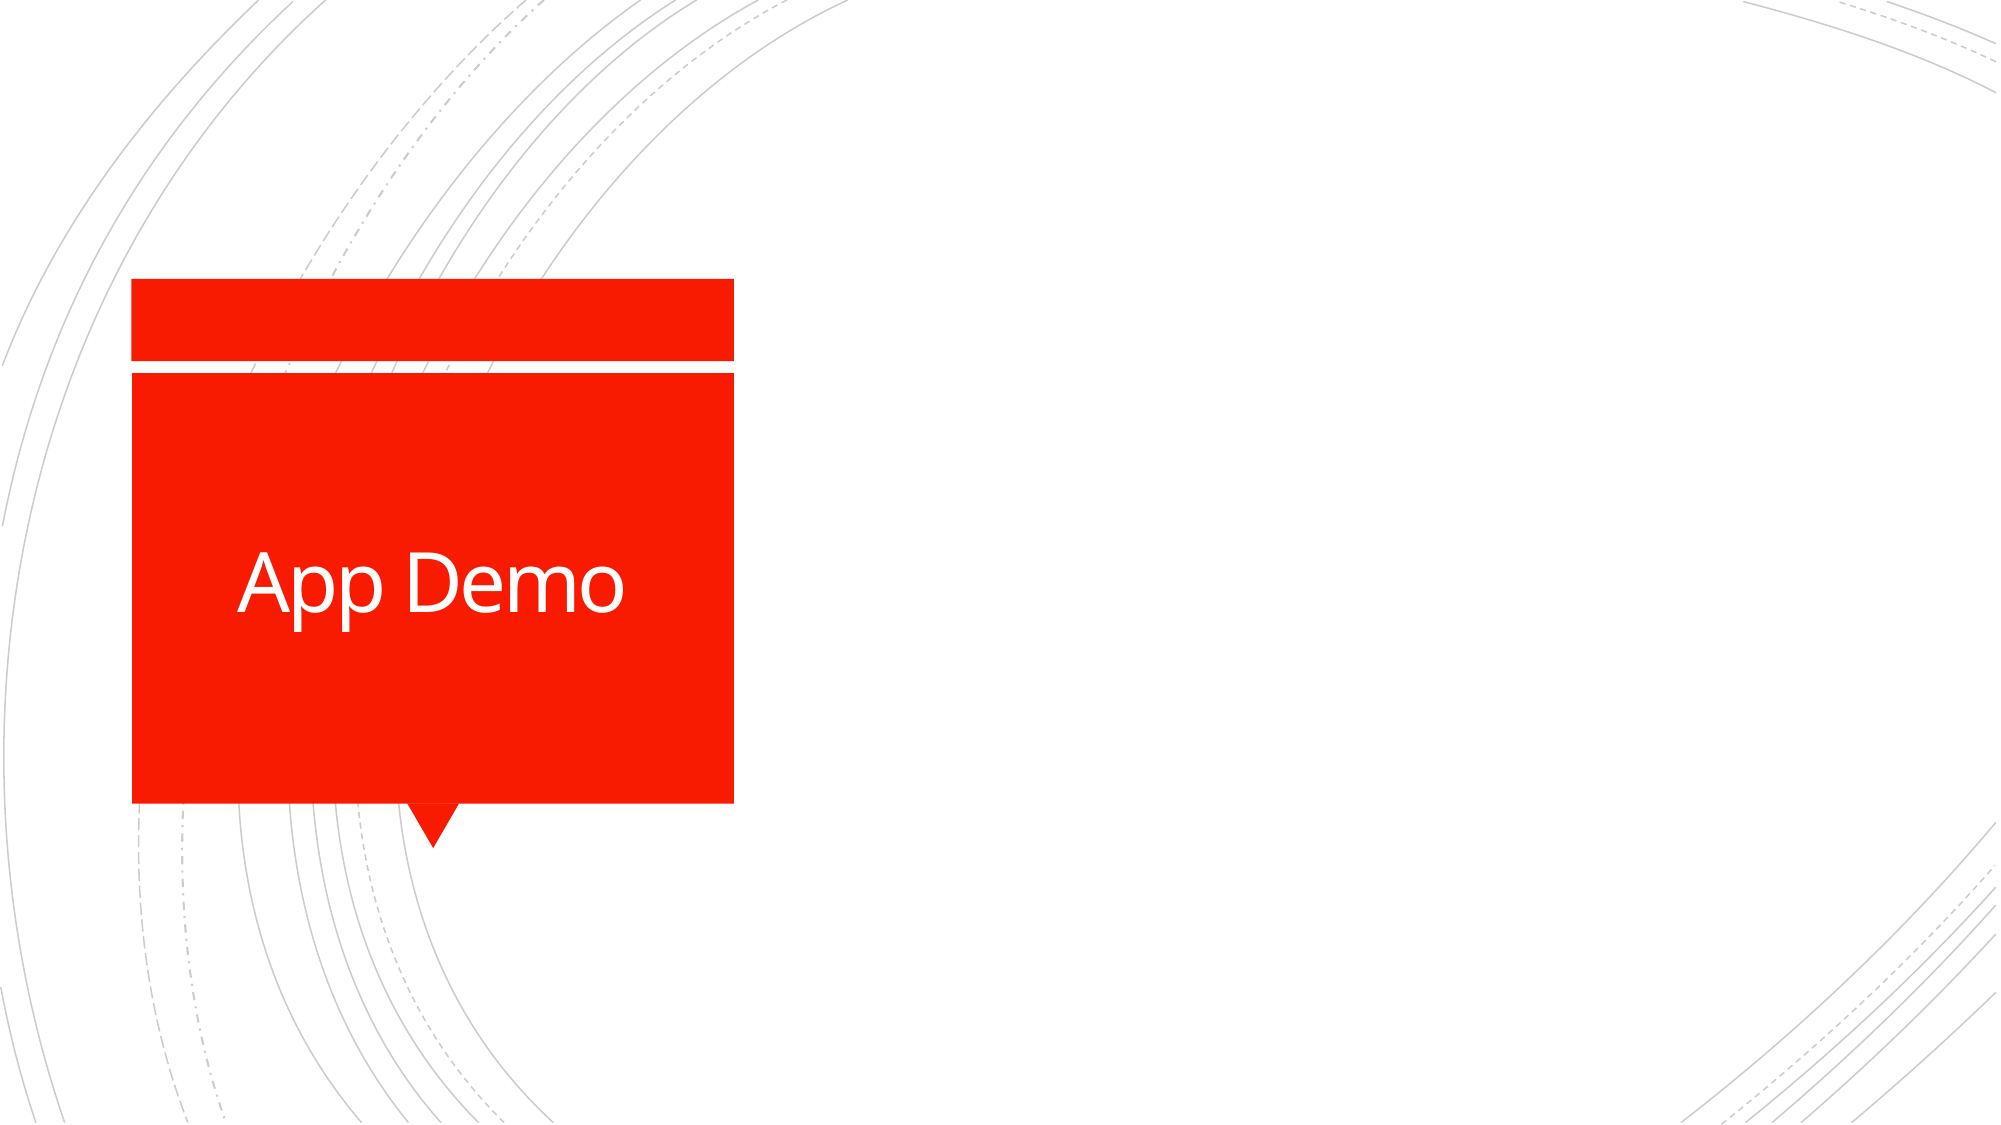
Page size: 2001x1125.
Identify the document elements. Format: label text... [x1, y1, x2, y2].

title App Demo [145, 385, 720, 789]
